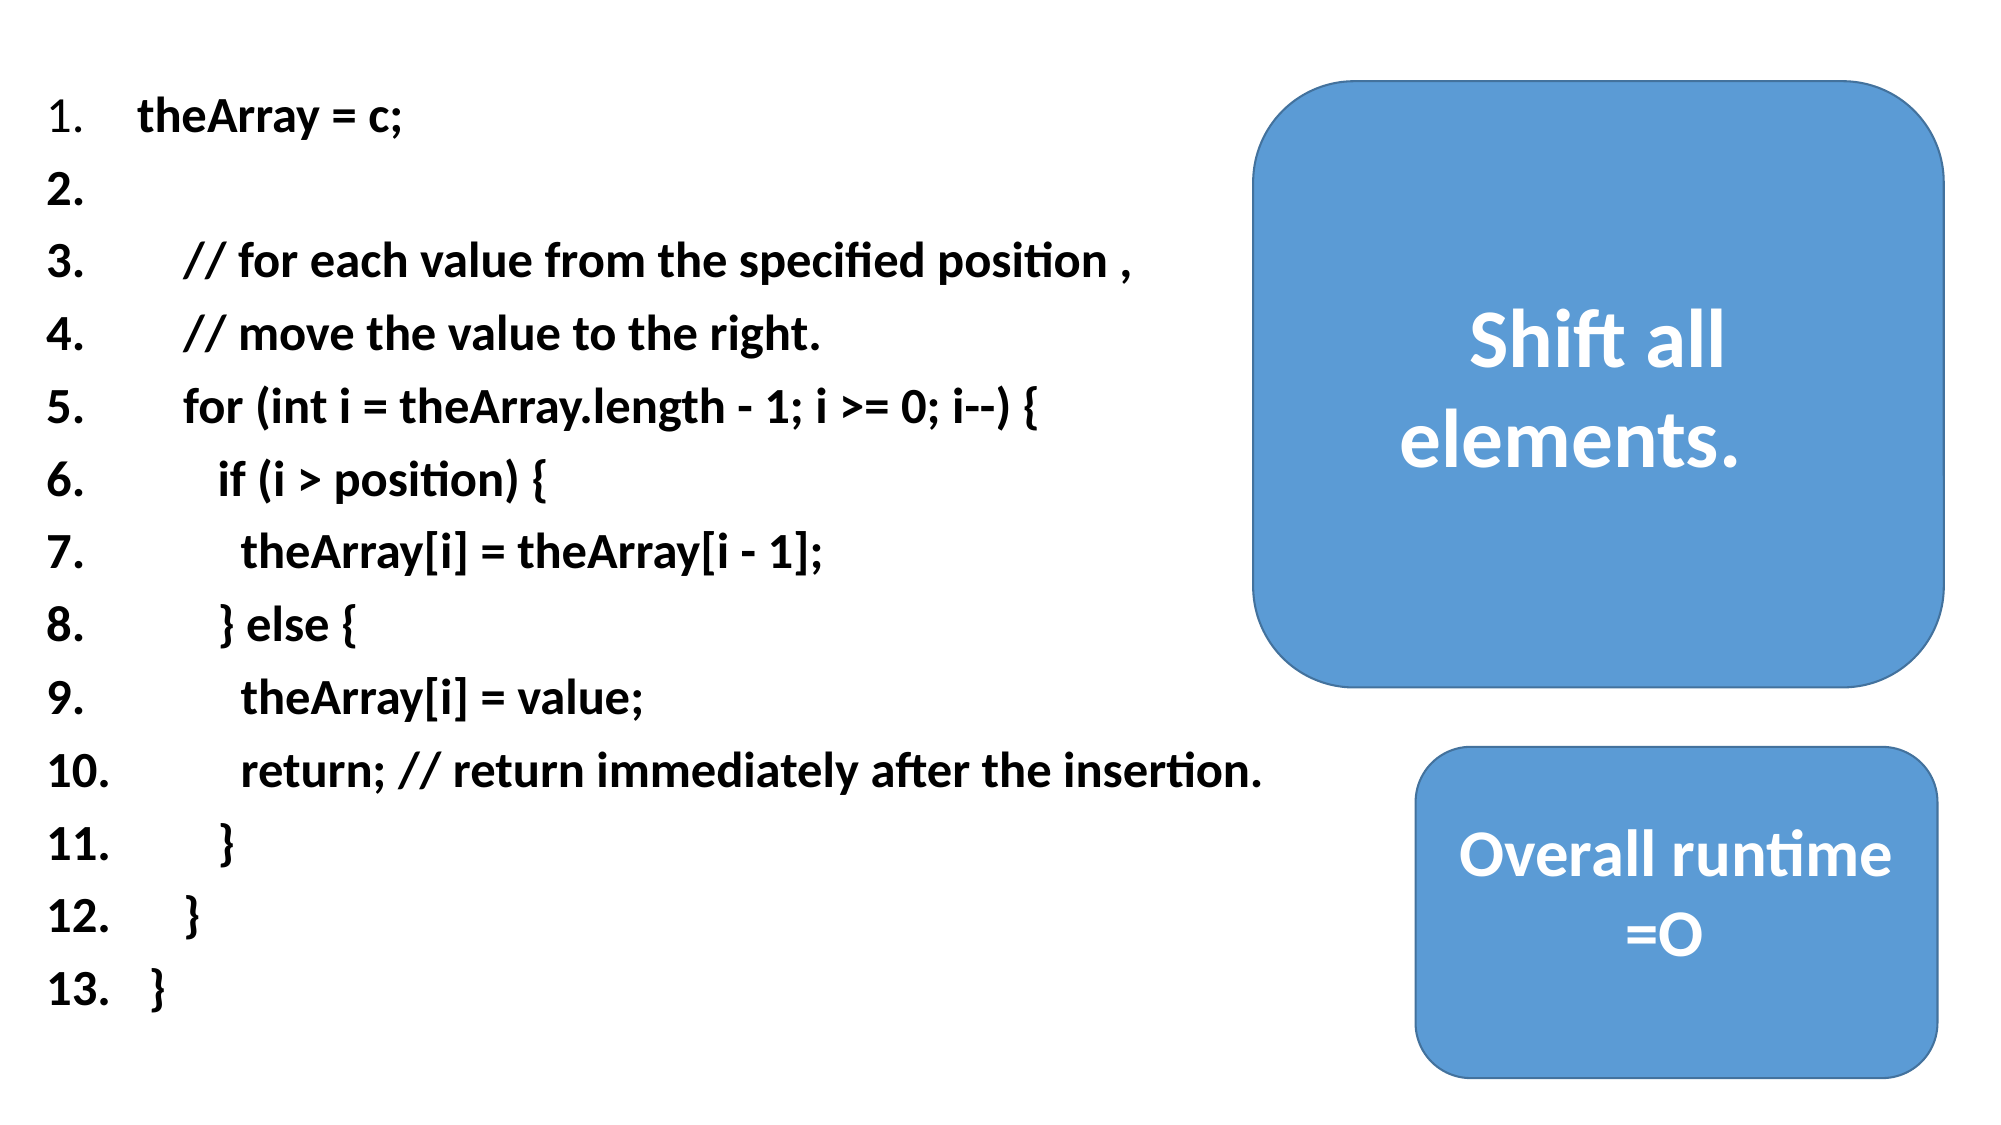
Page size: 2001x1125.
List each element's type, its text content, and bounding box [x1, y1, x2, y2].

list theArray = c; // for each value from the specified position , // move the value to the right. for (int i = theArray.length - 1; i >= 0; i--) { if (i > position) { theArray[i] = theArray[i - 1]; } else { theArray[i] = value; return; // return immediately after the insertion. } } } [31, 81, 1757, 1029]
